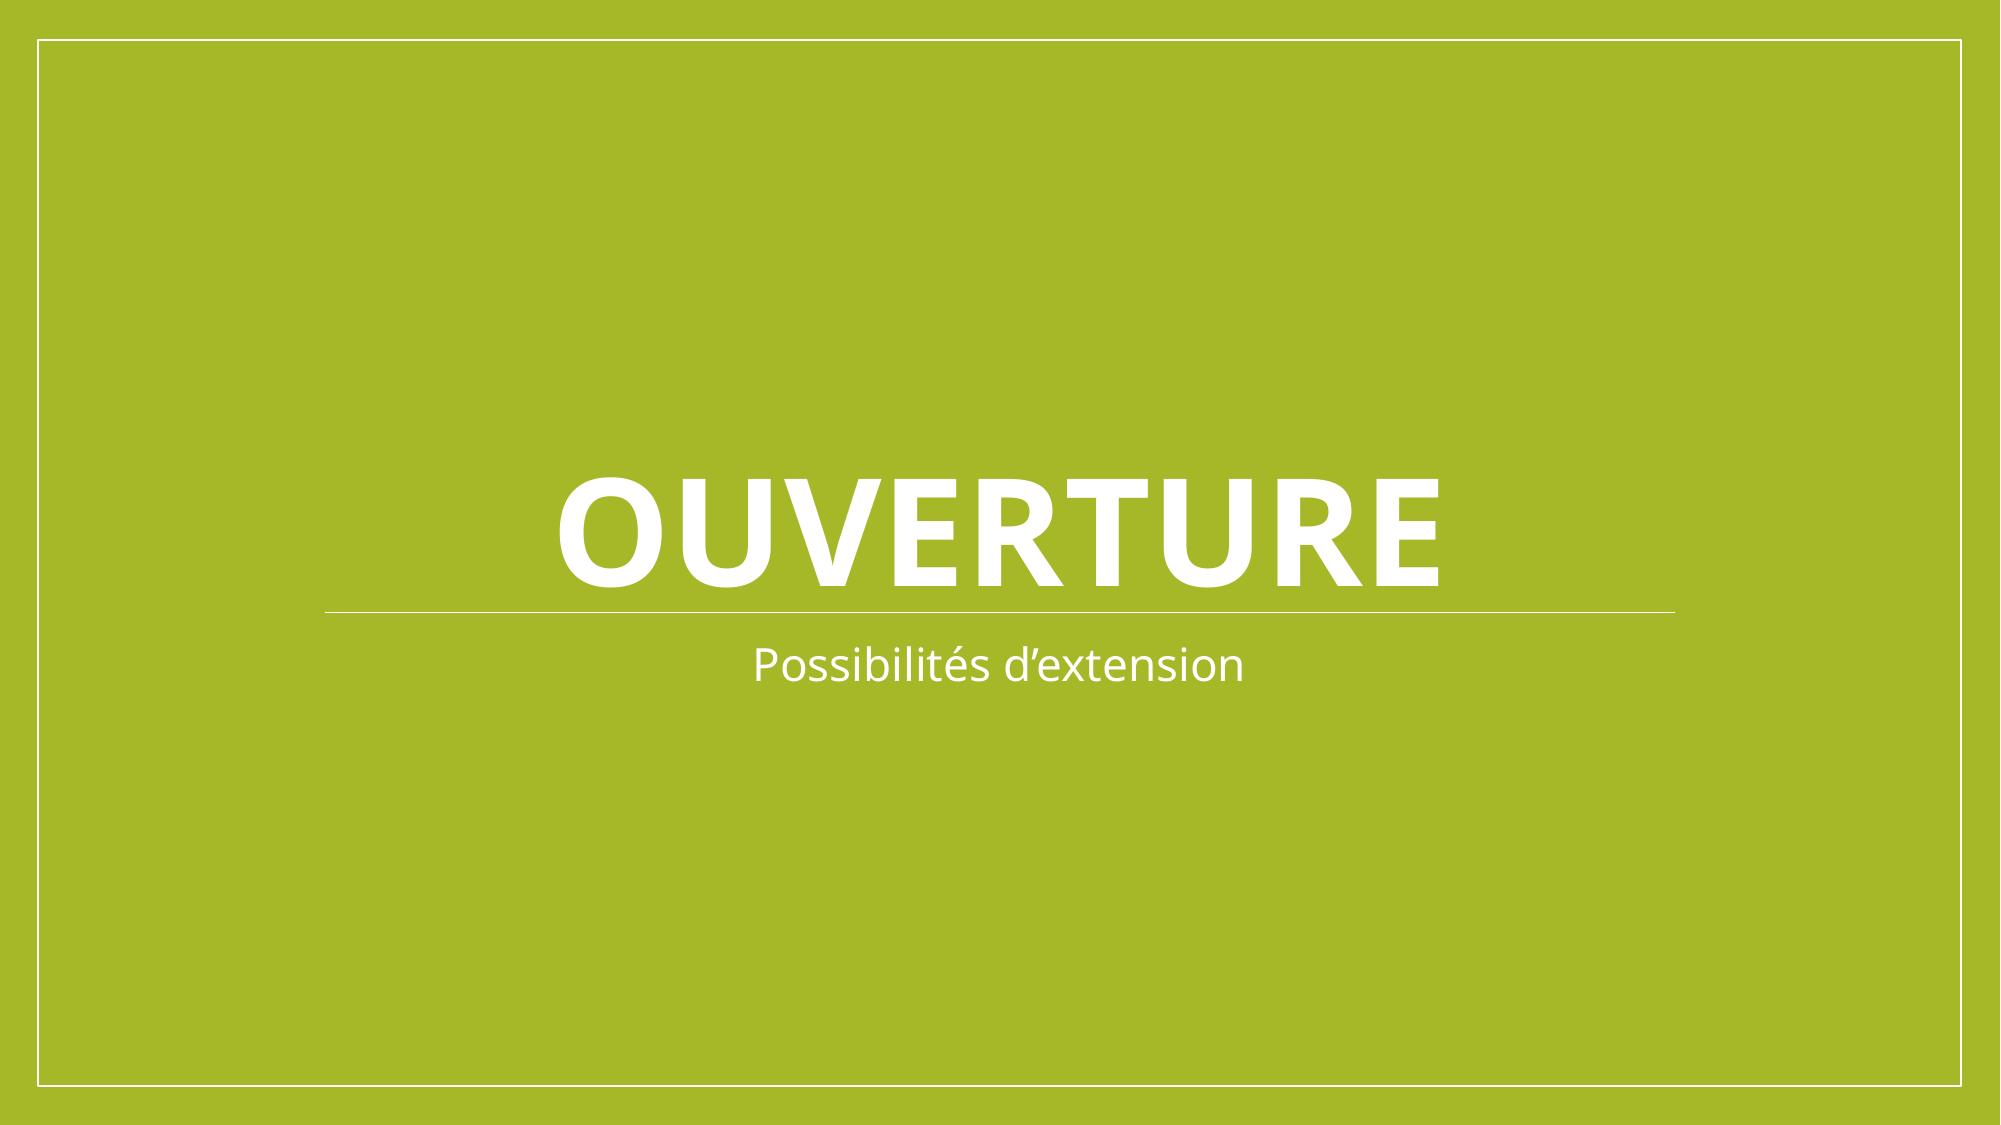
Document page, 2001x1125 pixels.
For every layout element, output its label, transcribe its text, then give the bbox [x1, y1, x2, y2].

title Ouverture [182, 144, 1818, 625]
subtitle Possibilités d’extension [280, 634, 1719, 863]
